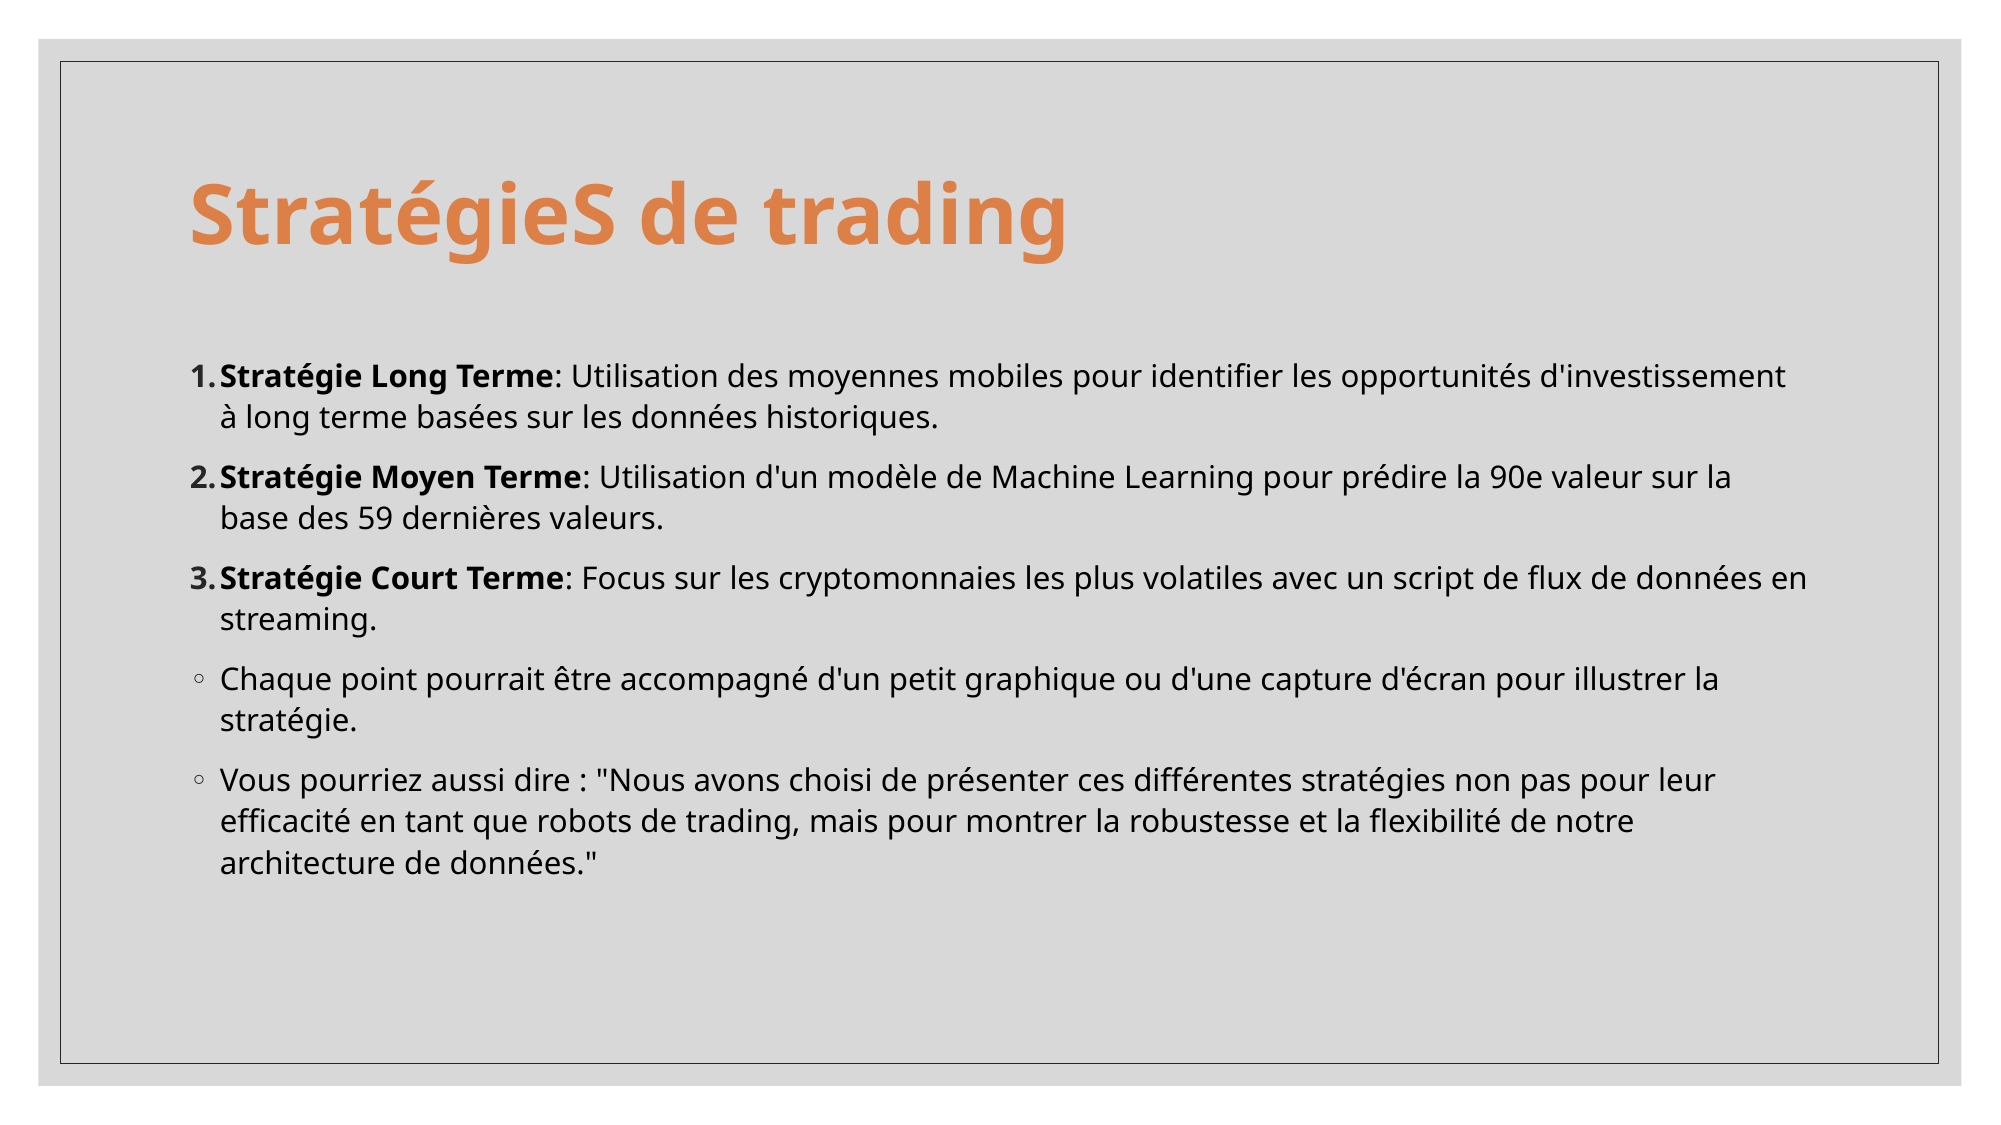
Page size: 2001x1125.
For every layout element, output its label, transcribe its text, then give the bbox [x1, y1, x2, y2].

title StratégieS de trading [174, 105, 1825, 331]
list Stratégie Long Terme: Utilisation des moyennes mobiles pour identifier les opportunités d'investissement à long terme basées sur les données historiques. Stratégie Moyen Terme: Utilisation d'un modèle de Machine Learning pour prédire la 90e valeur sur la base des 59 dernières valeurs. Stratégie Court Terme: Focus sur les cryptomonnaies les plus volatiles avec un script de flux de données en streaming. Chaque point pourrait être accompagné d'un petit graphique ou d'une capture d'écran pour illustrer la stratégie. Vous pourriez aussi dire : "Nous avons choisi de présenter ces différentes stratégies non pas pour leur efficacité en tant que robots de trading, mais pour montrer la robustesse et la flexibilité de notre architecture de données." [174, 345, 1825, 977]
